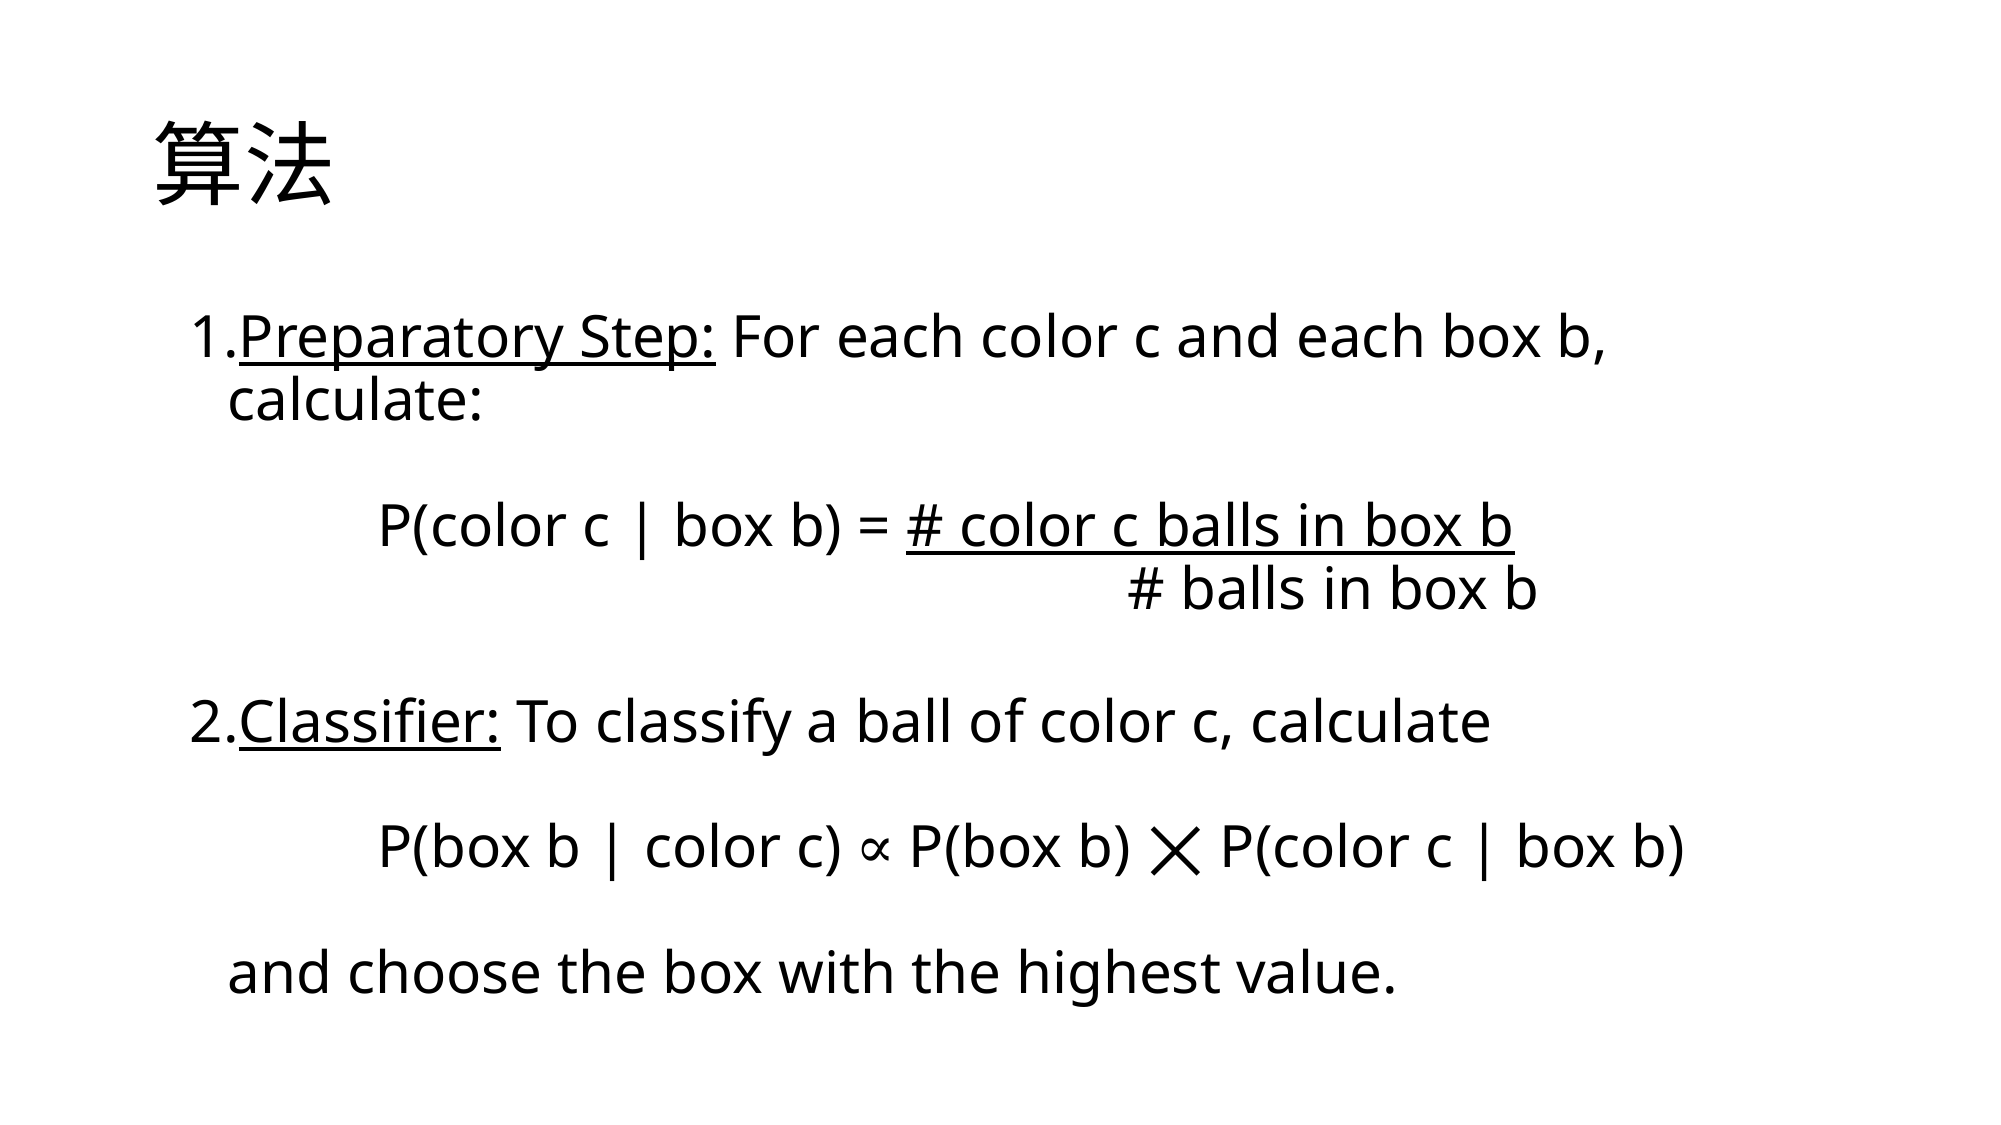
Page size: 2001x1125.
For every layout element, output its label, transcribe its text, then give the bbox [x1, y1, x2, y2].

title 算法 [137, 59, 1863, 278]
list Preparatory Step: For each color c and each box b, calculate: P(color c | box b) = # color c balls in box b # balls in box b Classifier: To classify a ball of color c, calculate P(box b | color c) ∝ P(box b) ⨉ P(color c | box b) and choose the box with the highest value. [137, 299, 1863, 1014]
